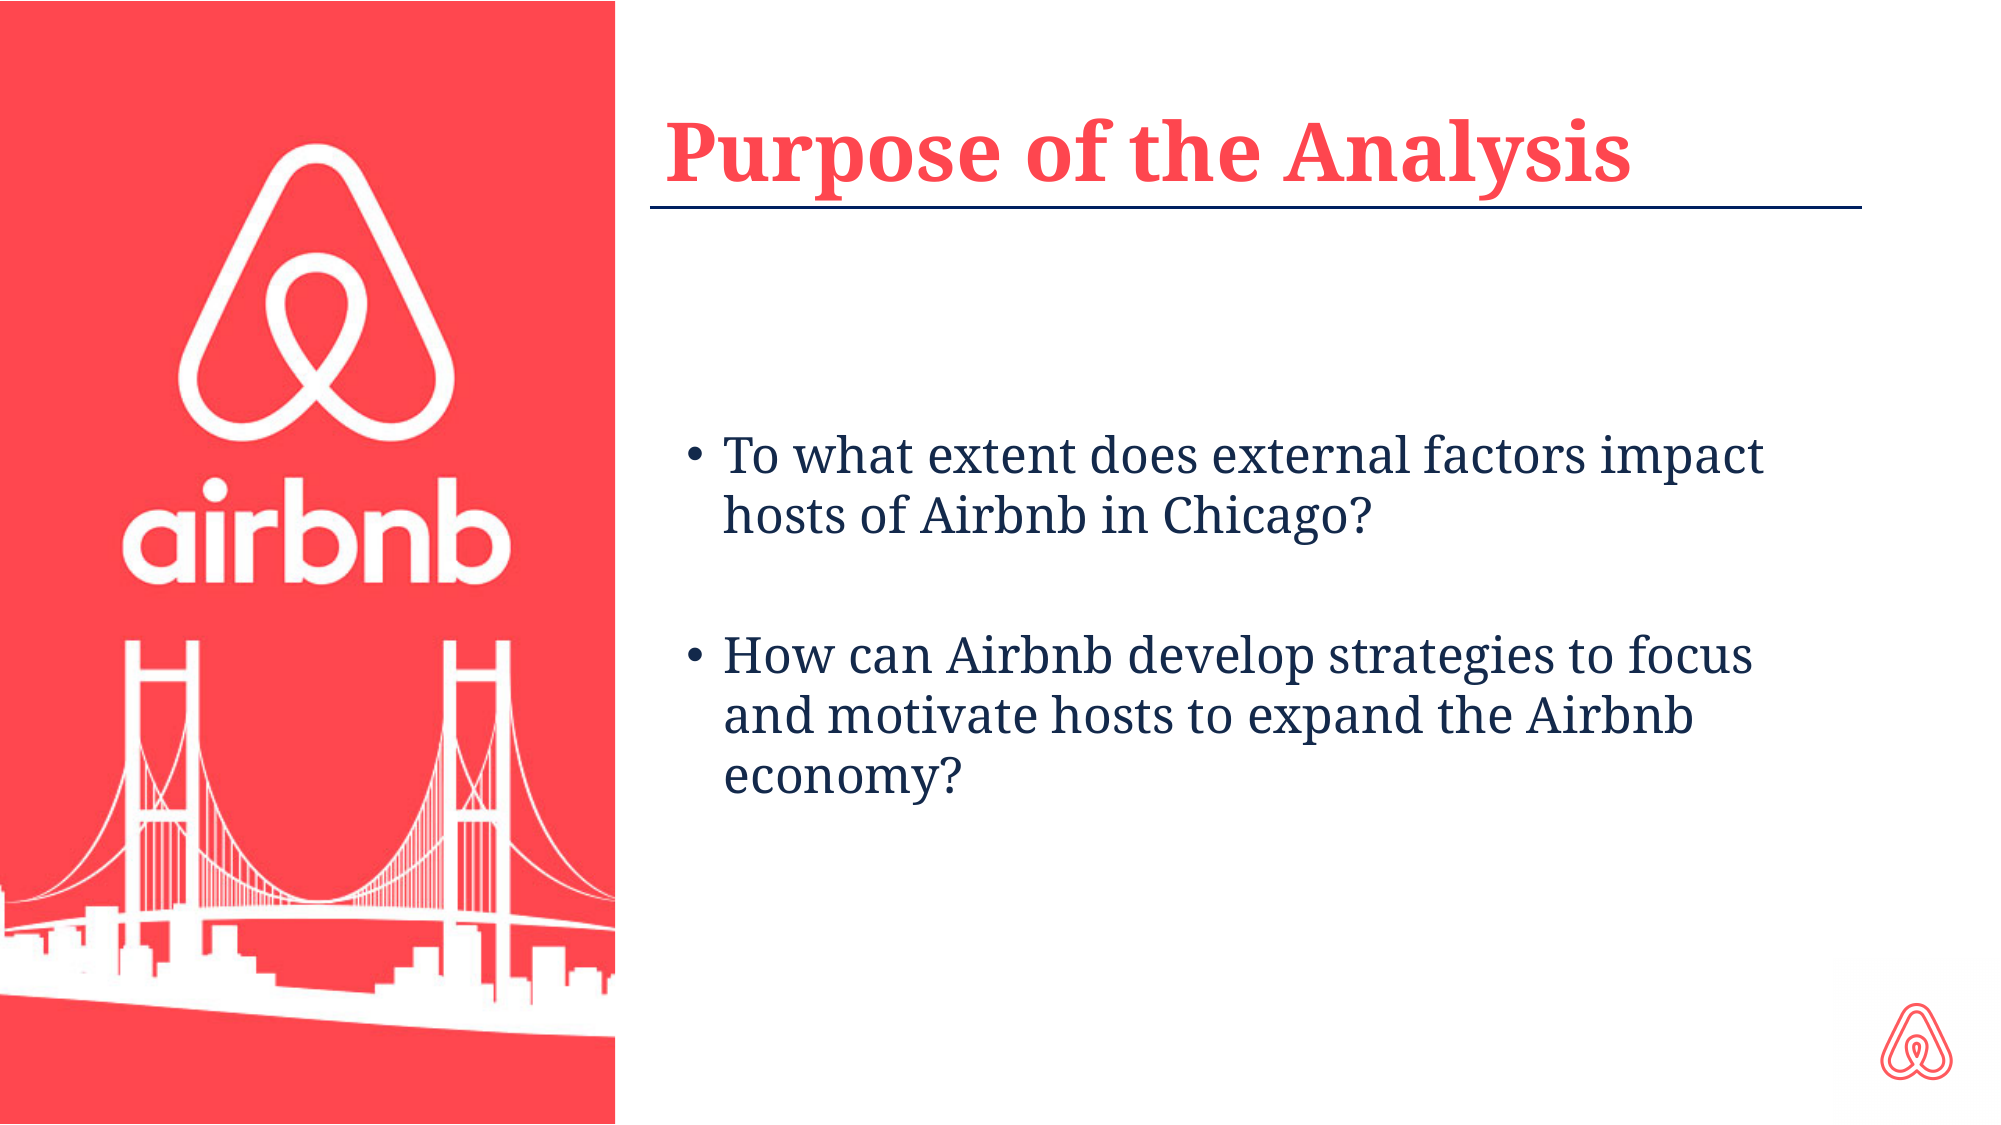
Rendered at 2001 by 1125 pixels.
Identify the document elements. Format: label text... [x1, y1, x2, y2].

text_box To what extent does external factors impact hosts of Airbnb in Chicago? How can Airbnb develop strategies to focus and motivate hosts to expand the Airbnb economy? [671, 290, 1834, 937]
picture [1832, 957, 2000, 1125]
text_box Purpose of the Analysis [649, 103, 1863, 206]
picture [0, 0, 616, 1125]
